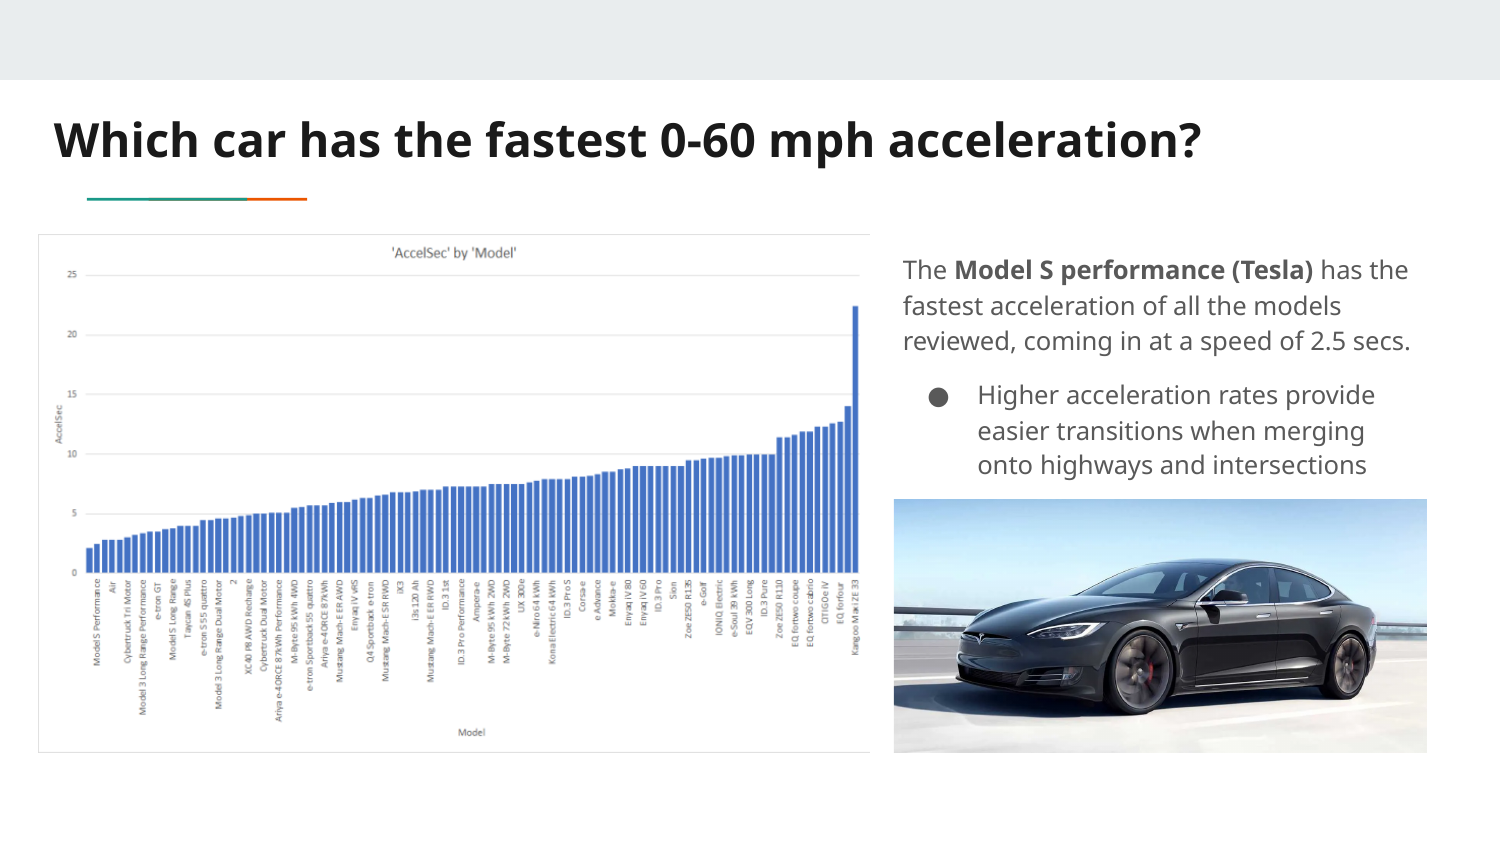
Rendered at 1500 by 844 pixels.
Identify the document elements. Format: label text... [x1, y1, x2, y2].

picture [893, 499, 1428, 753]
picture [38, 234, 871, 753]
title Which car has the fastest 0-60 mph acceleration? [38, 95, 1301, 184]
list The Model S performance (Tesla) has the fastest acceleration of all the models reviewed, coming in at a speed of 2.5 secs. Higher acceleration rates provide easier transitions when merging onto highways and intersections [887, 234, 1433, 500]
